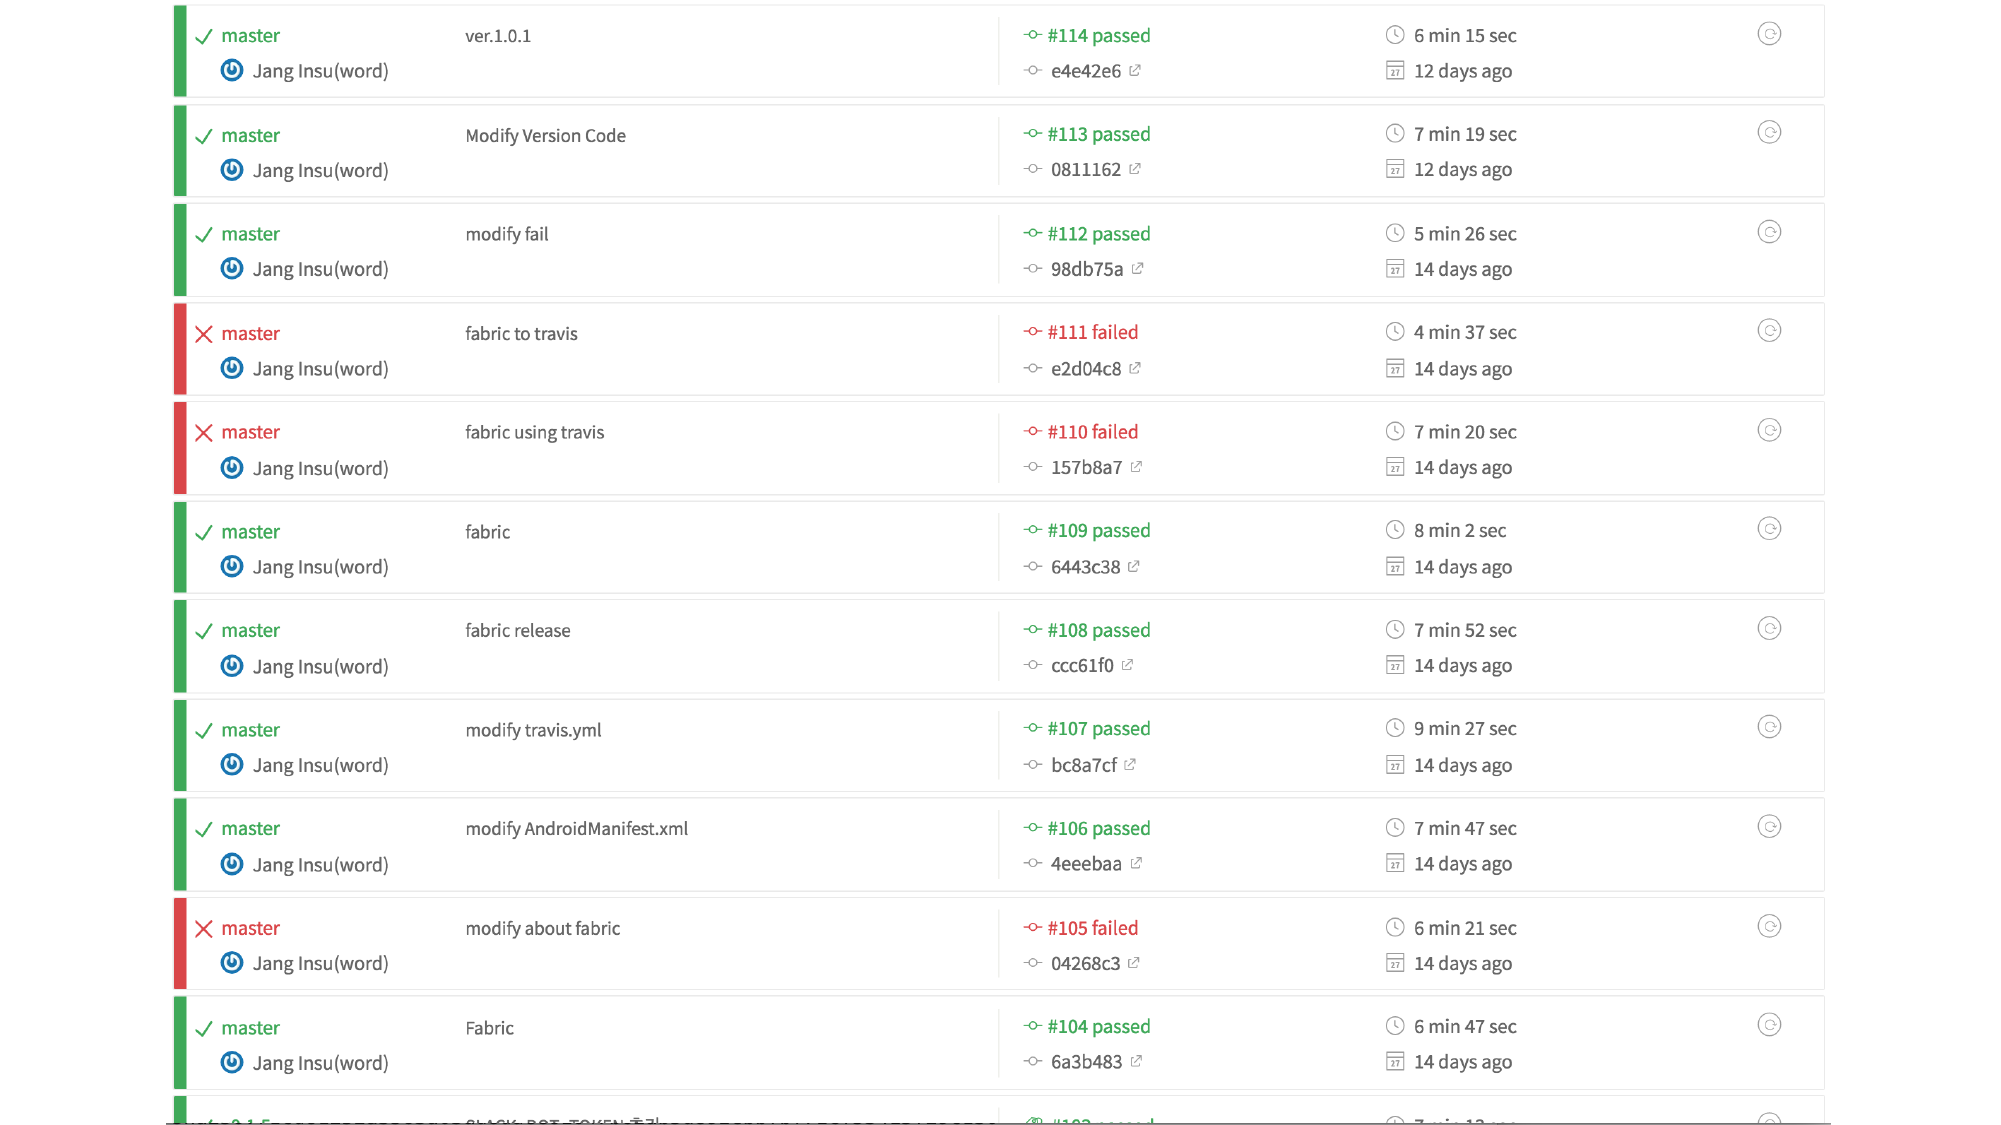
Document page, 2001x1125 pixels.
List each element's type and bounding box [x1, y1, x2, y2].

picture [166, 0, 1831, 1125]
